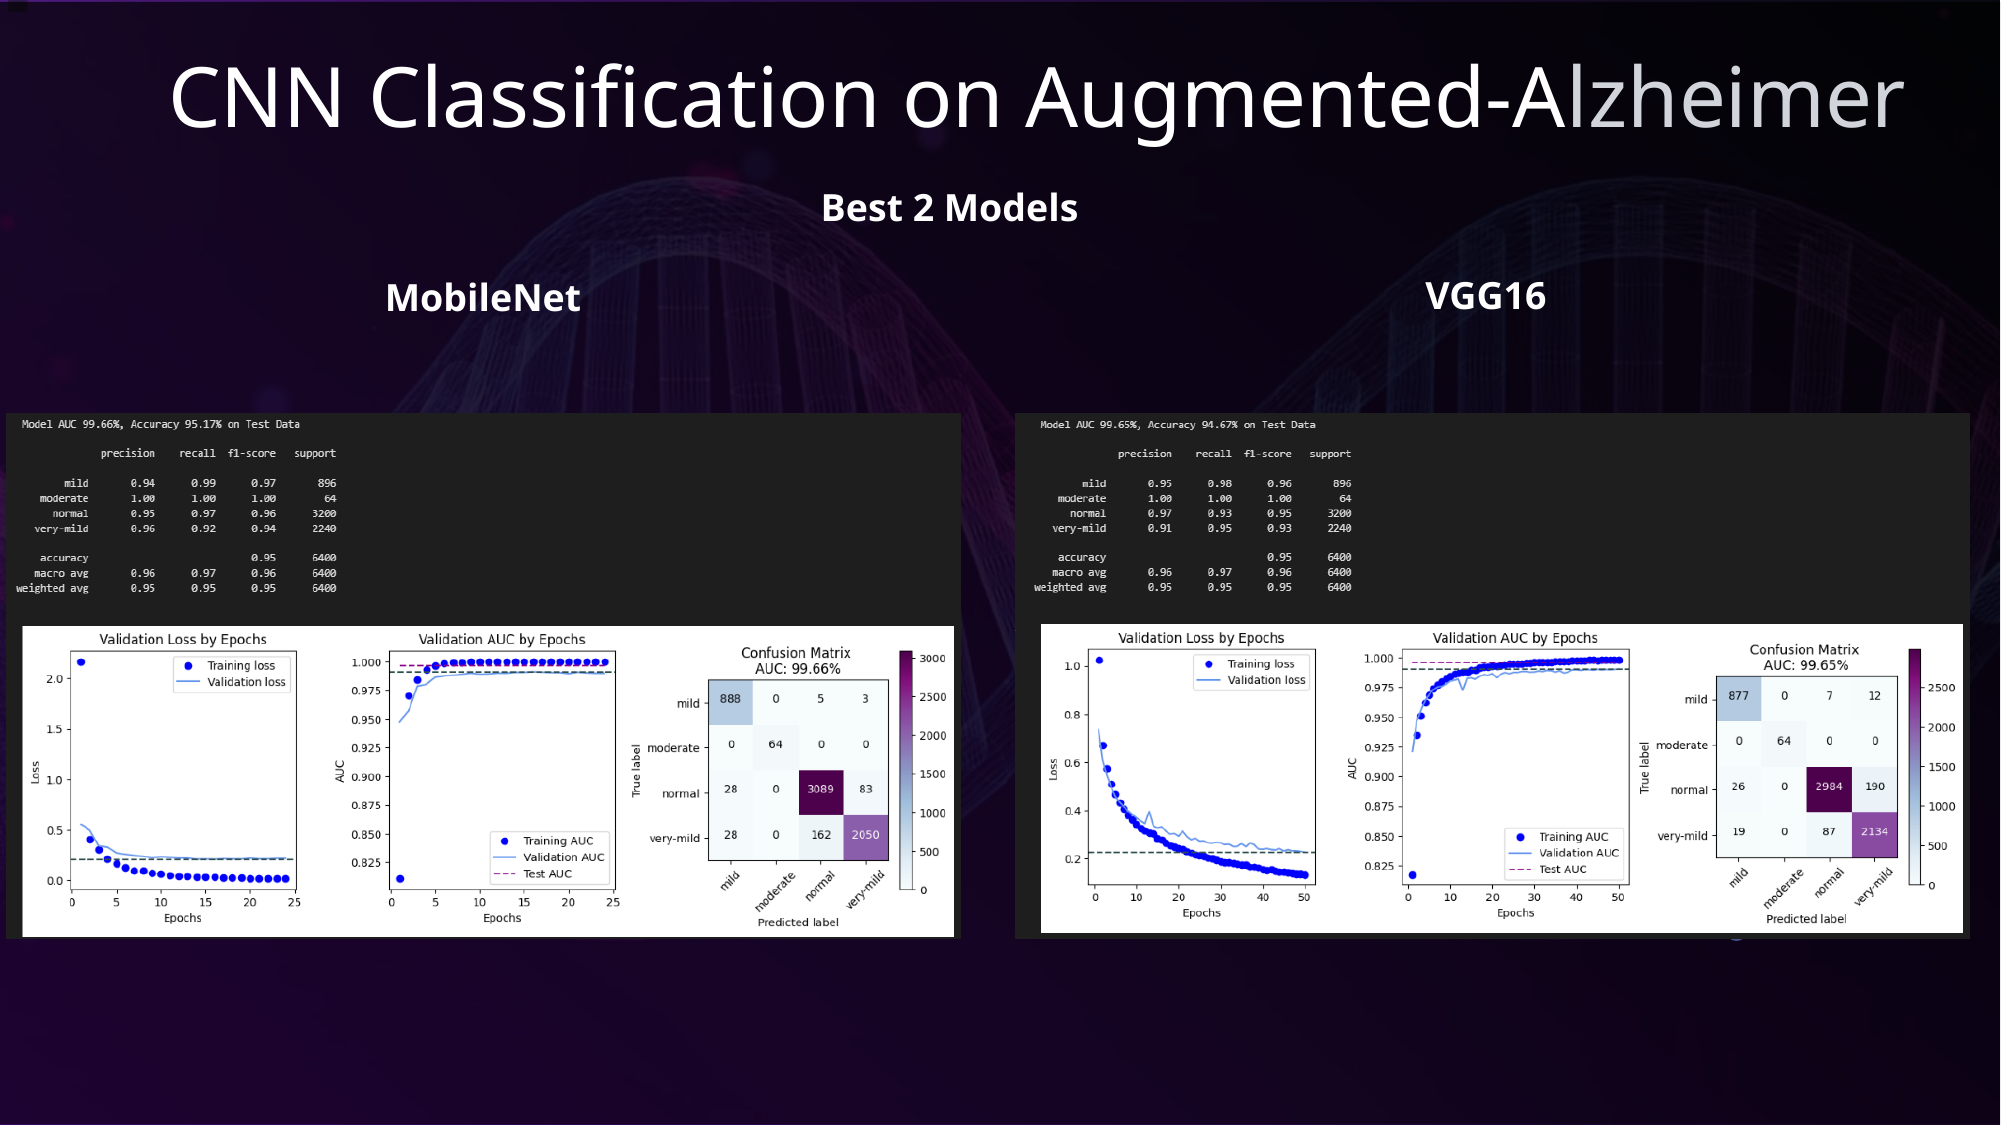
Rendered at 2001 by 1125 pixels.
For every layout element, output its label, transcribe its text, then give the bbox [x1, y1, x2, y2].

text_box Best 2 Models [805, 176, 1104, 237]
picture [5, 413, 961, 939]
picture [1015, 413, 1970, 939]
text_box MobileNet [370, 266, 597, 326]
text_box VGG16 [1410, 264, 1574, 325]
text_box CNN Classification on Augmented-Alzheimer [0, 48, 2000, 177]
